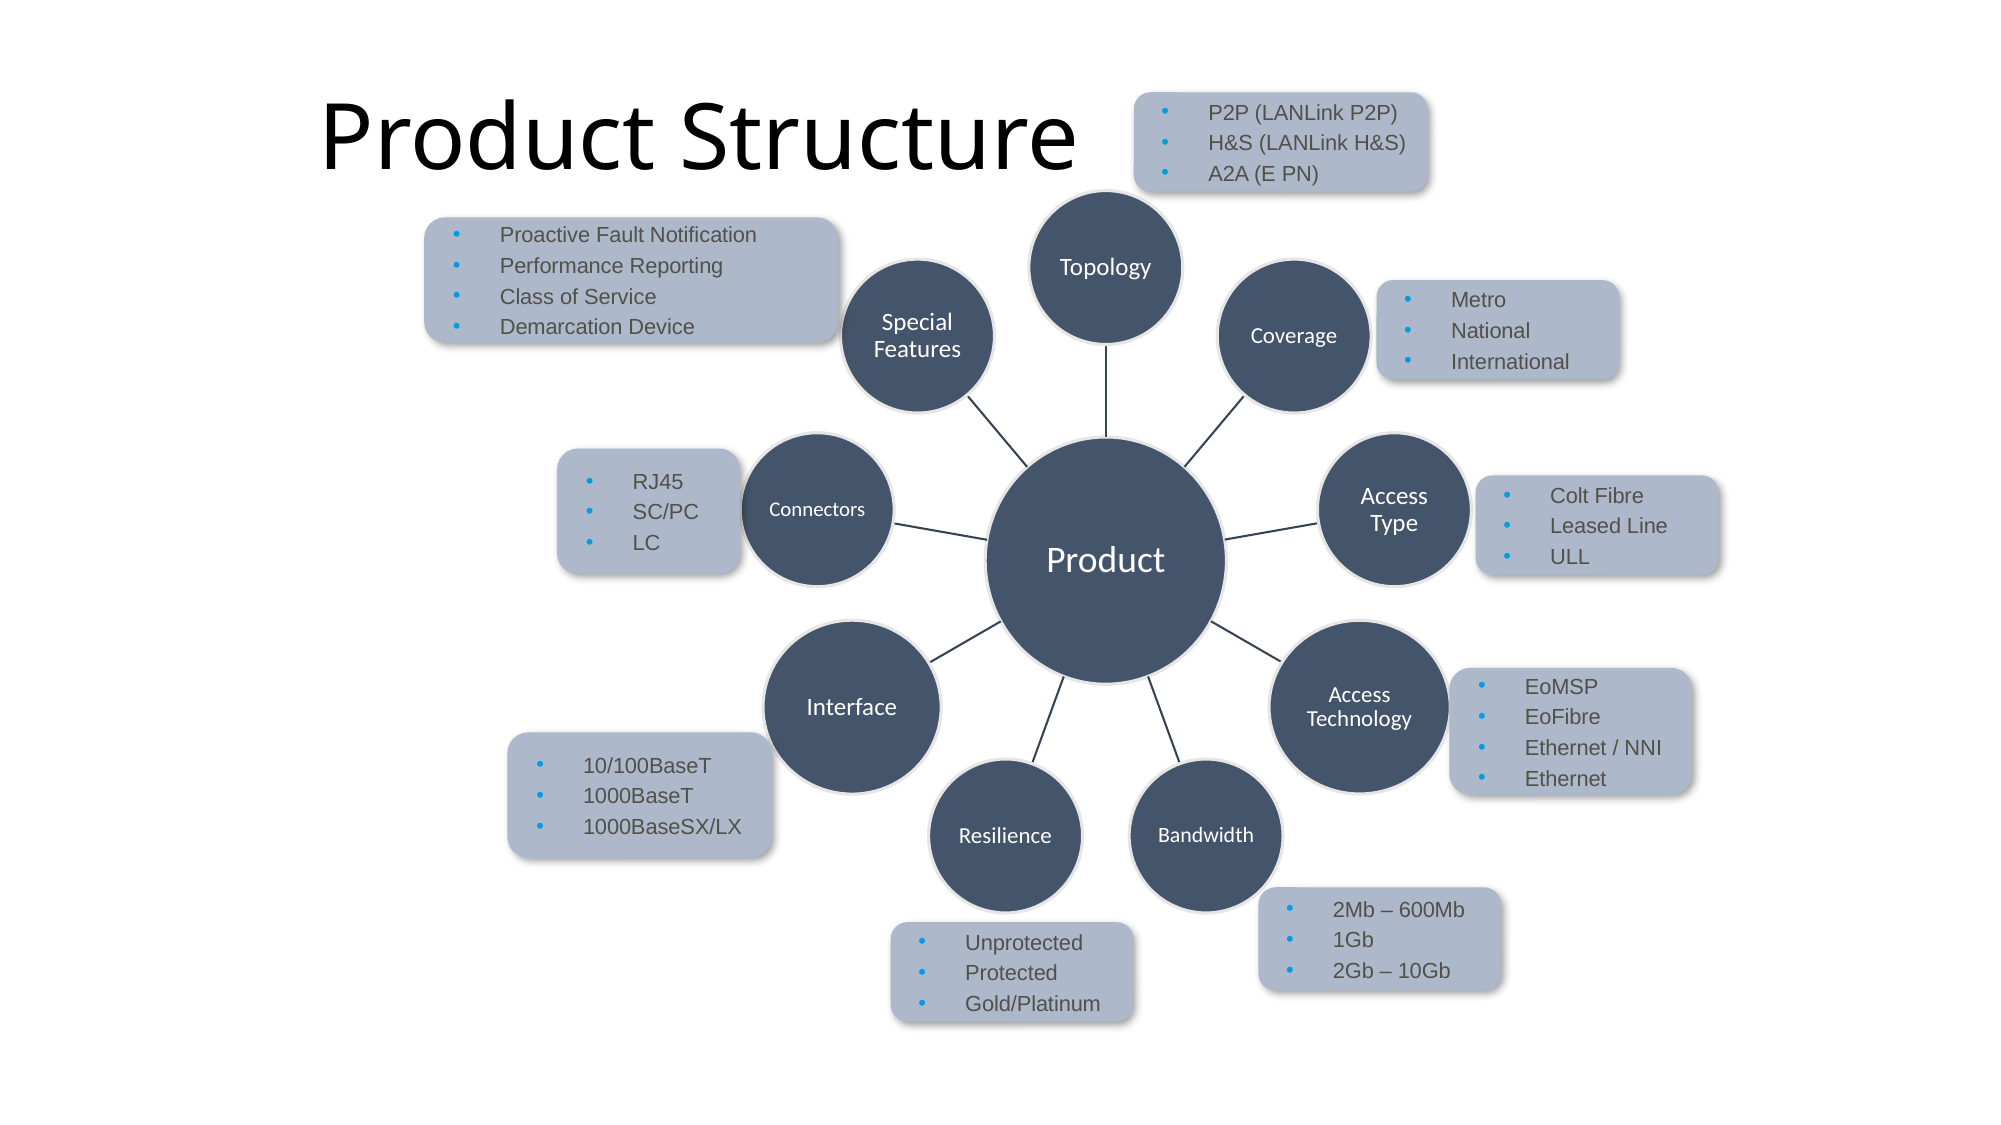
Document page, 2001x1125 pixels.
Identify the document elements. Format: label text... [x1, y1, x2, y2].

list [500, 187, 1712, 916]
text_box Unprotected Protected Gold/Platinum [890, 922, 1134, 1022]
text_box Proactive Fault Notification Performance Reporting Class of Service Demarcation Device [424, 217, 500, 343]
text_box P2P (LANLink P2P) H&S (LANLink H&S) A2A (E PN) [1133, 92, 1428, 187]
text_box 2Mb – 600Mb 1Gb 2Gb – 10Gb [1258, 916, 1502, 991]
title Product Structure [303, 77, 1633, 202]
text_box Colt Fibre Leased Line ULL [1712, 479, 1719, 572]
